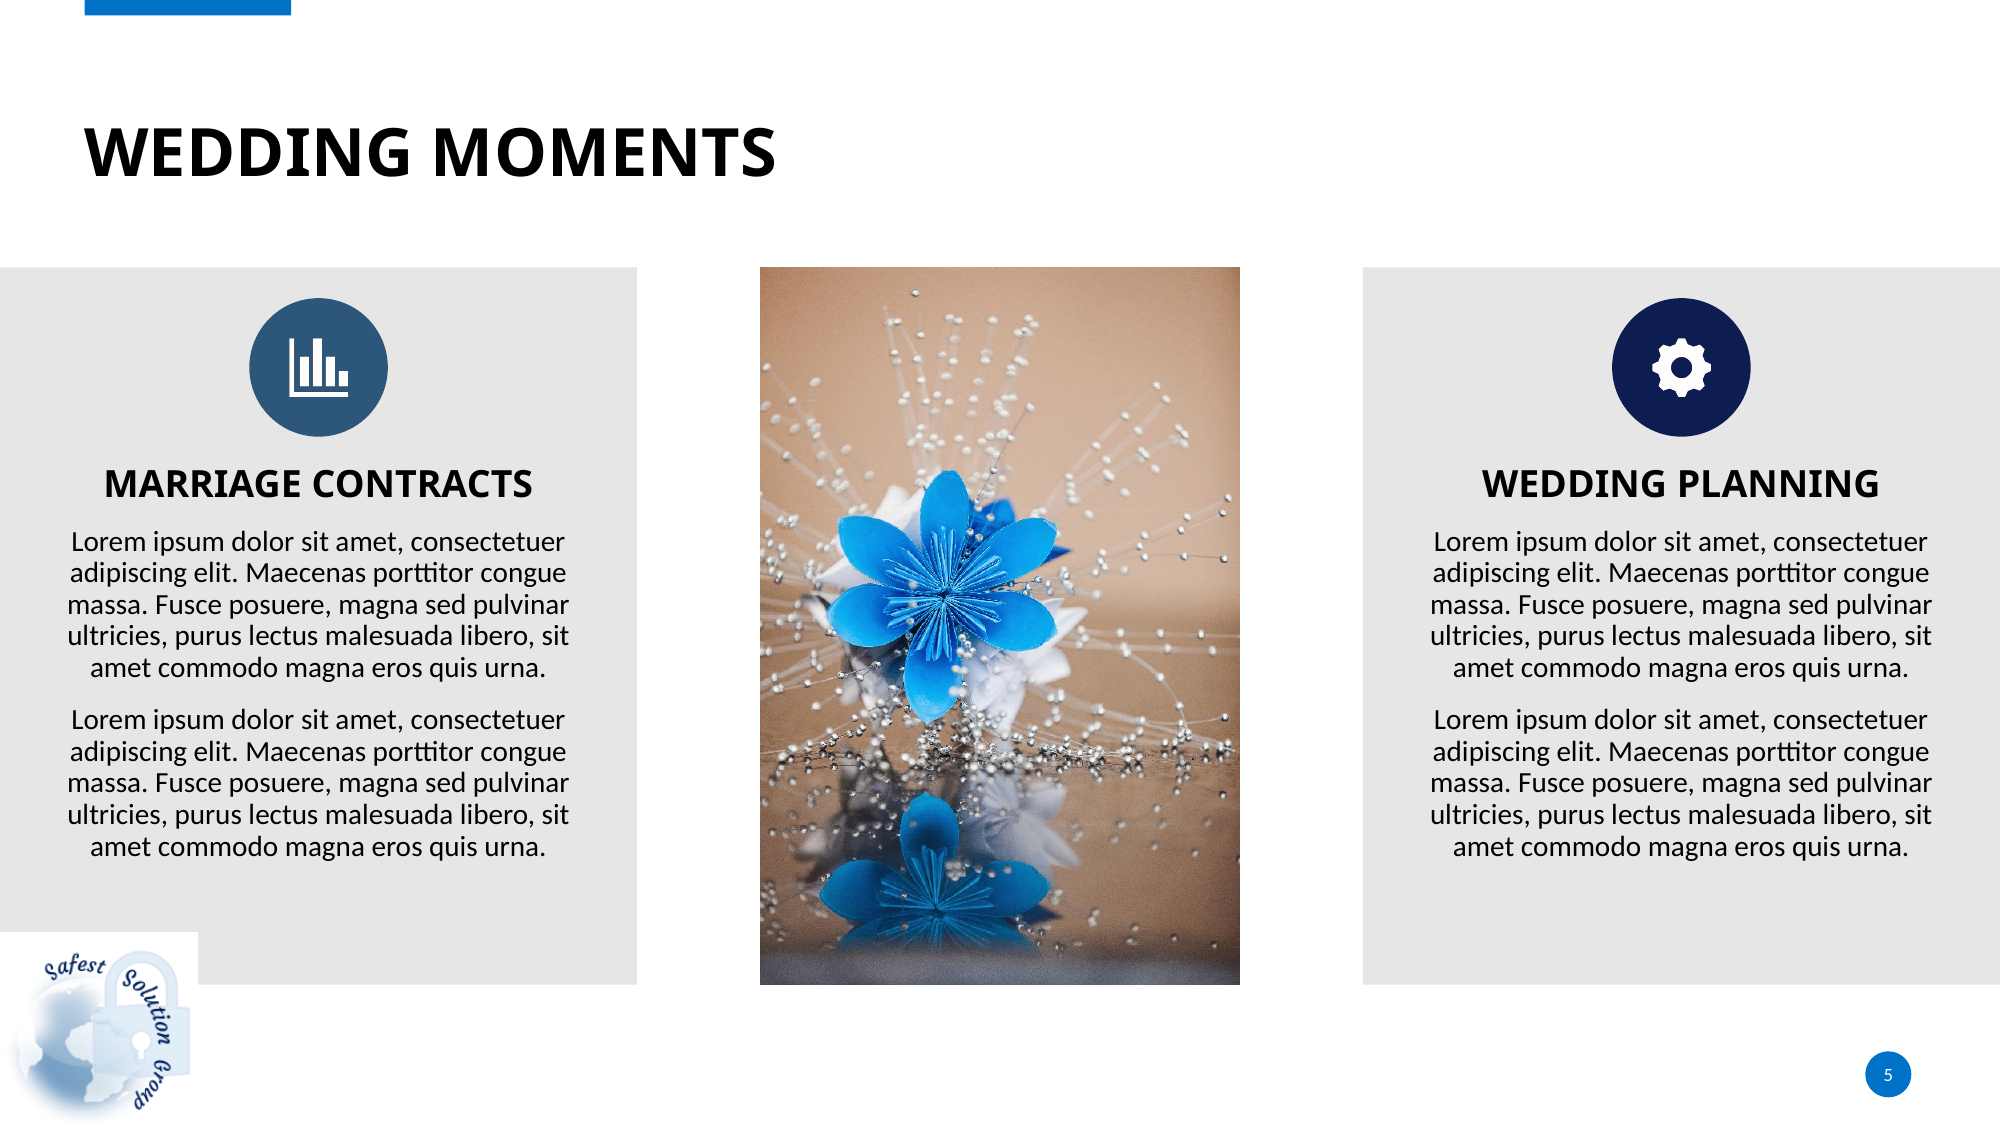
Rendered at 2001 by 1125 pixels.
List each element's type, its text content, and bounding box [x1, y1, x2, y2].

picture [277, 326, 360, 409]
list Wedding planning [1398, 444, 1964, 526]
list Lorem ipsum dolor sit amet, consectetuer adipiscing elit. Maecenas porttitor congue massa. Fusce posuere, magna sed pulvinar ultricies, purus lectus malesuada libero, sit amet commodo magna eros quis urna. Lorem ipsum dolor sit amet, consectetuer adipiscing elit. Maecenas porttitor congue massa. Fusce posuere, magna sed pulvinar ultricies, purus lectus malesuada libero, sit amet commodo magna eros quis urna. [35, 526, 602, 937]
slide_number 5 [1864, 1059, 1913, 1090]
list Lorem ipsum dolor sit amet, consectetuer adipiscing elit. Maecenas porttitor congue massa. Fusce posuere, magna sed pulvinar ultricies, purus lectus malesuada libero, sit amet commodo magna eros quis urna. Lorem ipsum dolor sit amet, consectetuer adipiscing elit. Maecenas porttitor congue massa. Fusce posuere, magna sed pulvinar ultricies, purus lectus malesuada libero, sit amet commodo magna eros quis urna. [1398, 526, 1964, 937]
picture [0, 932, 198, 1125]
title Wedding moments [84, 40, 1914, 192]
picture [1640, 326, 1723, 409]
picture [760, 267, 1240, 985]
list Marriage contracts [35, 444, 602, 526]
